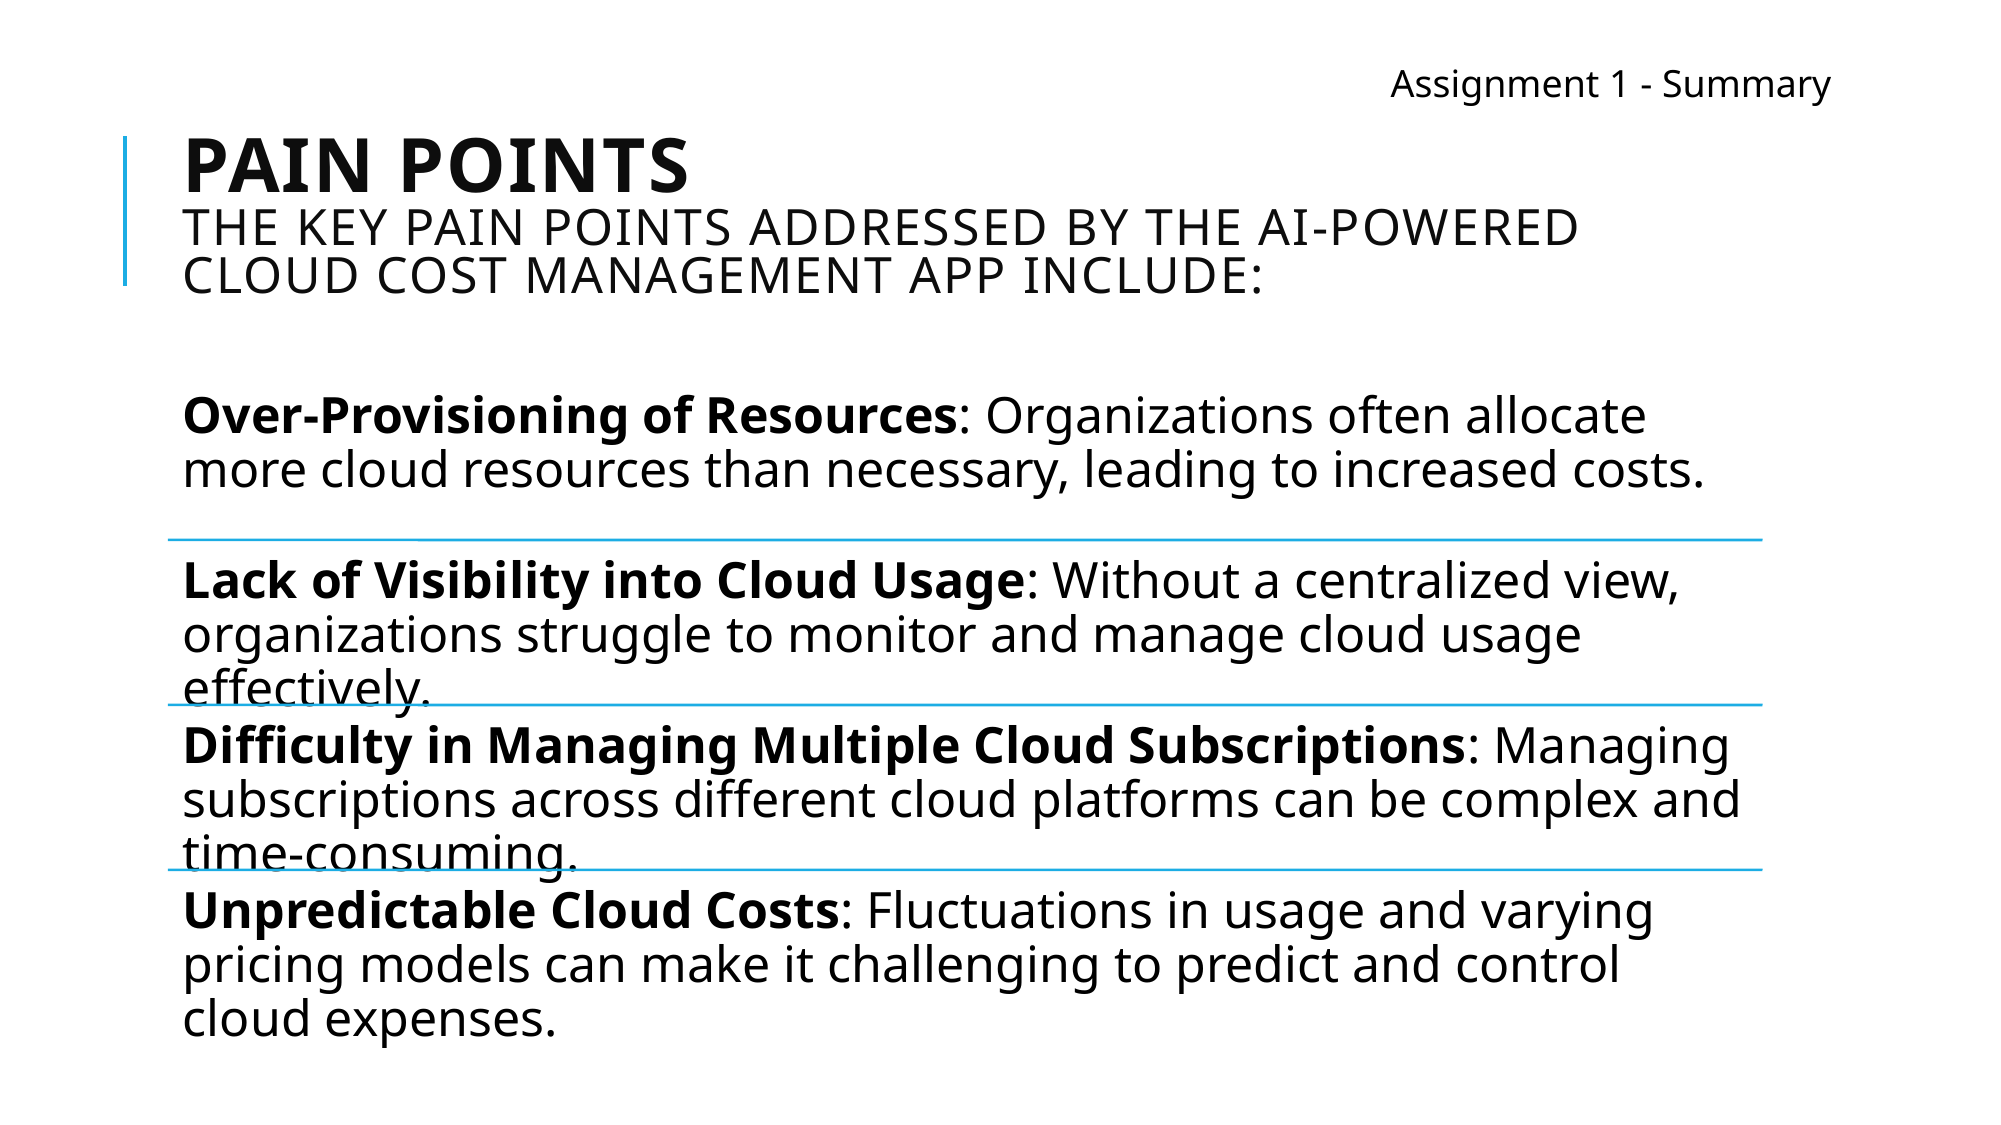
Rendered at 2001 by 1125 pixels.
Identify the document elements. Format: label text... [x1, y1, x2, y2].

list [167, 374, 1763, 1036]
text_box Assignment 1 - Summary [1375, 52, 2000, 113]
title Pain Points The key pain points addressed by the AI-powered cloud cost management app include: [168, 96, 1763, 342]
